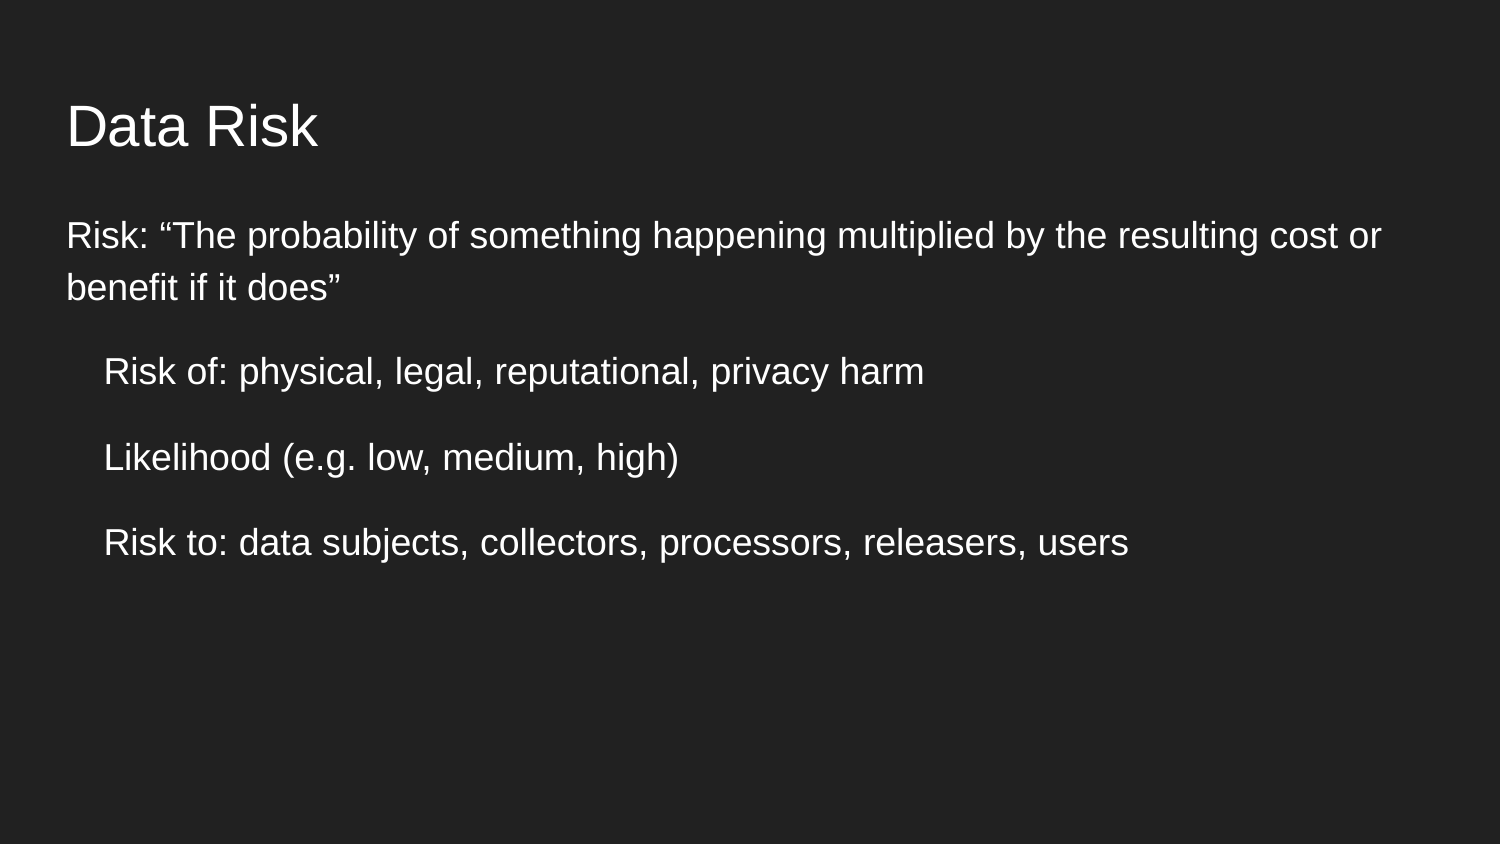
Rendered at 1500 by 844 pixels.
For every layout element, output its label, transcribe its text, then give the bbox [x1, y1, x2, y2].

list Risk: “The probability of something happening multiplied by the resulting cost or benefit if it does” Risk of: physical, legal, reputational, privacy harm Likelihood (e.g. low, medium, high) Risk to: data subjects, collectors, processors, releasers, users [51, 189, 1449, 750]
title Data Risk [51, 72, 1449, 167]
